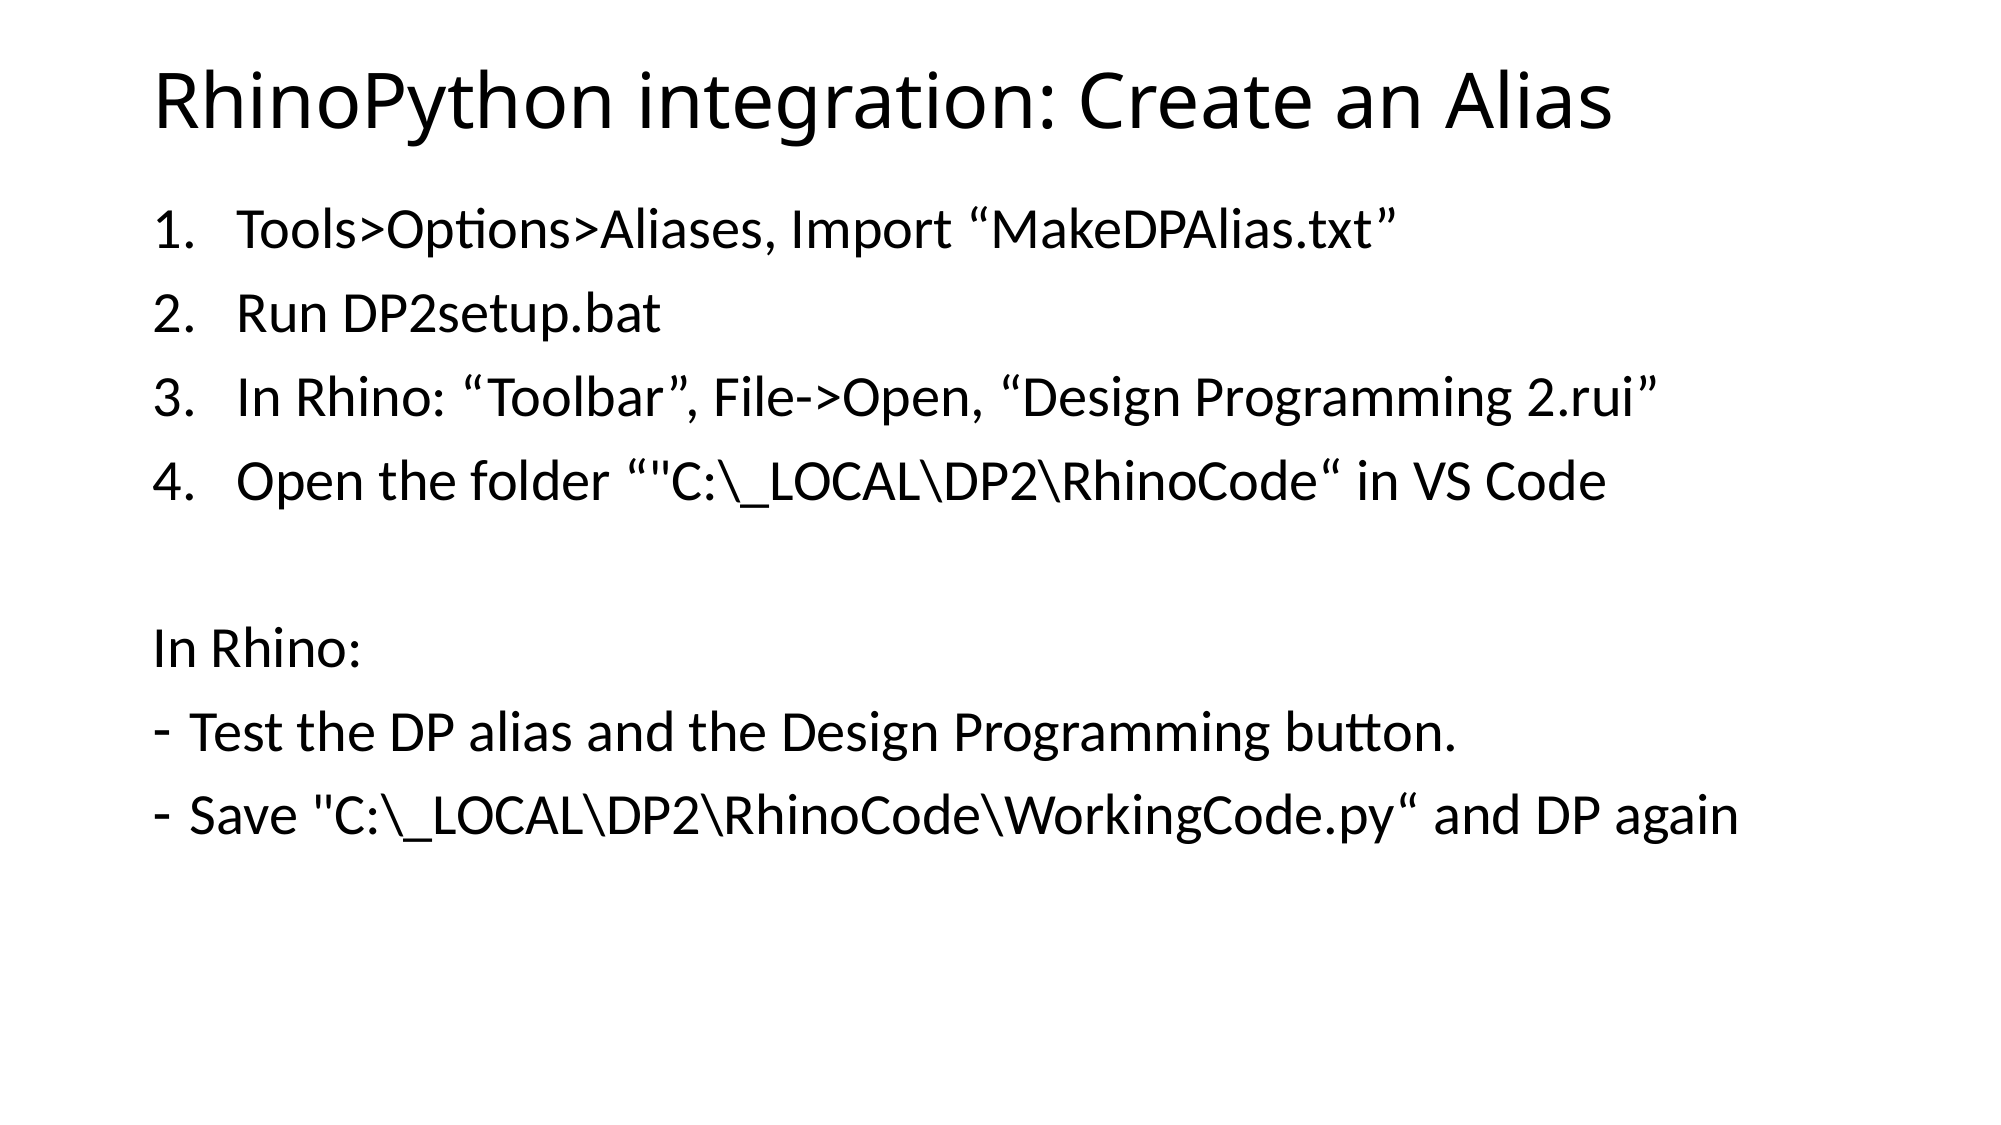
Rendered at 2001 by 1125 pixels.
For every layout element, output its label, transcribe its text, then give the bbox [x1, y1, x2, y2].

list Tools>Options>Aliases, Import “MakeDPAlias.txt” Run DP2setup.bat In Rhino: “Toolbar”, File->Open, “Design Programming 2.rui” Open the folder “"C:\_LOCAL\DP2\RhinoCode“ in VS Code In Rhino: Test the DP alias and the Design Programming button. Save "C:\_LOCAL\DP2\RhinoCode\WorkingCode.py“ and DP again [137, 191, 1863, 1014]
title RhinoPython integration: Create an Alias [137, 53, 1863, 154]
